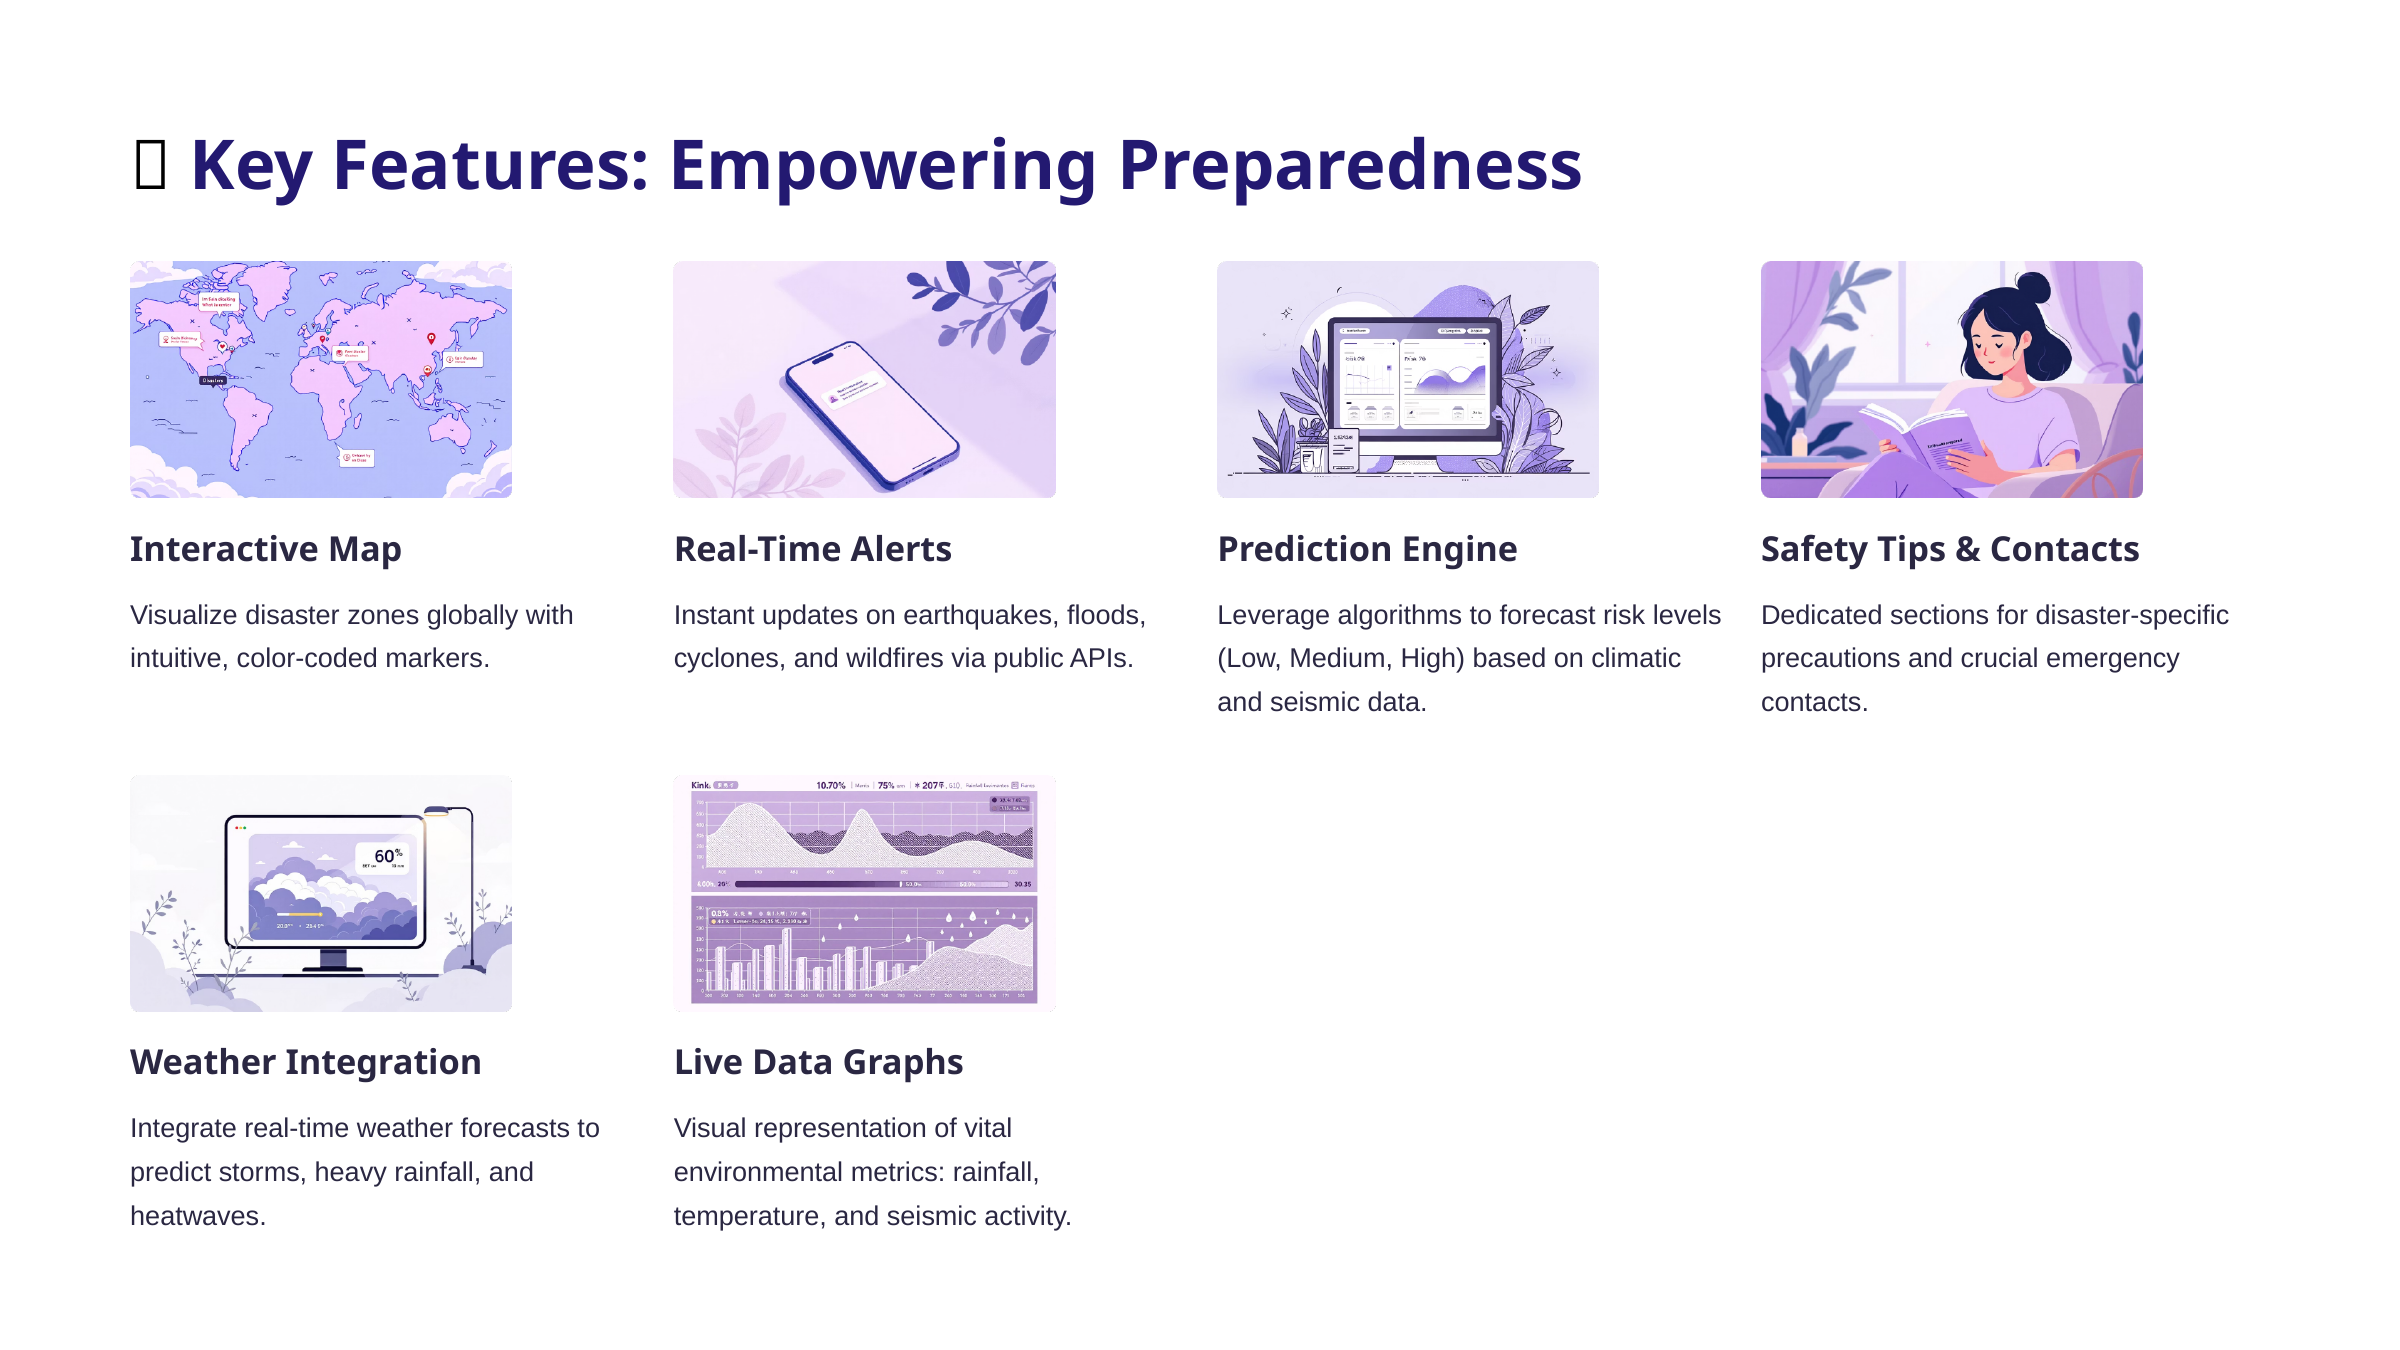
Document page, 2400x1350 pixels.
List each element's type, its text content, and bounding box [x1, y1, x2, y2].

text_box Instant updates on earthquakes, floods, cyclones, and wildfires via public APIs. [673, 585, 1183, 676]
text_box Safety Tips & Contacts [1761, 525, 2129, 570]
picture [130, 261, 512, 498]
picture [1217, 261, 1599, 498]
text_box Visualize disaster zones globally with intuitive, color-coded markers. [130, 585, 639, 676]
text_box Leverage algorithms to forecast risk levels (Low, Medium, High) based on climatic and seismic data. [1217, 585, 1727, 720]
text_box Interactive Map [130, 525, 479, 570]
text_box Weather Integration [130, 1039, 479, 1083]
picture [673, 775, 1056, 1012]
text_box Dedicated sections for disaster-specific precautions and crucial emergency contacts. [1761, 585, 2270, 720]
text_box Live Data Graphs [673, 1039, 1023, 1083]
text_box Prediction Engine [1217, 525, 1567, 570]
text_box Integrate real-time weather forecasts to predict storms, heavy rainfall, and heatwaves. [130, 1099, 639, 1234]
picture [1761, 261, 2143, 498]
text_box Real-Time Alerts [673, 525, 1023, 570]
picture [673, 261, 1056, 498]
text_box Visual representation of vital environmental metrics: rainfall, temperature, and seismic activity. [673, 1099, 1183, 1234]
picture [130, 775, 512, 1012]
text_box 🔥 Key Features: Empowering Preparedness [130, 116, 1567, 206]
